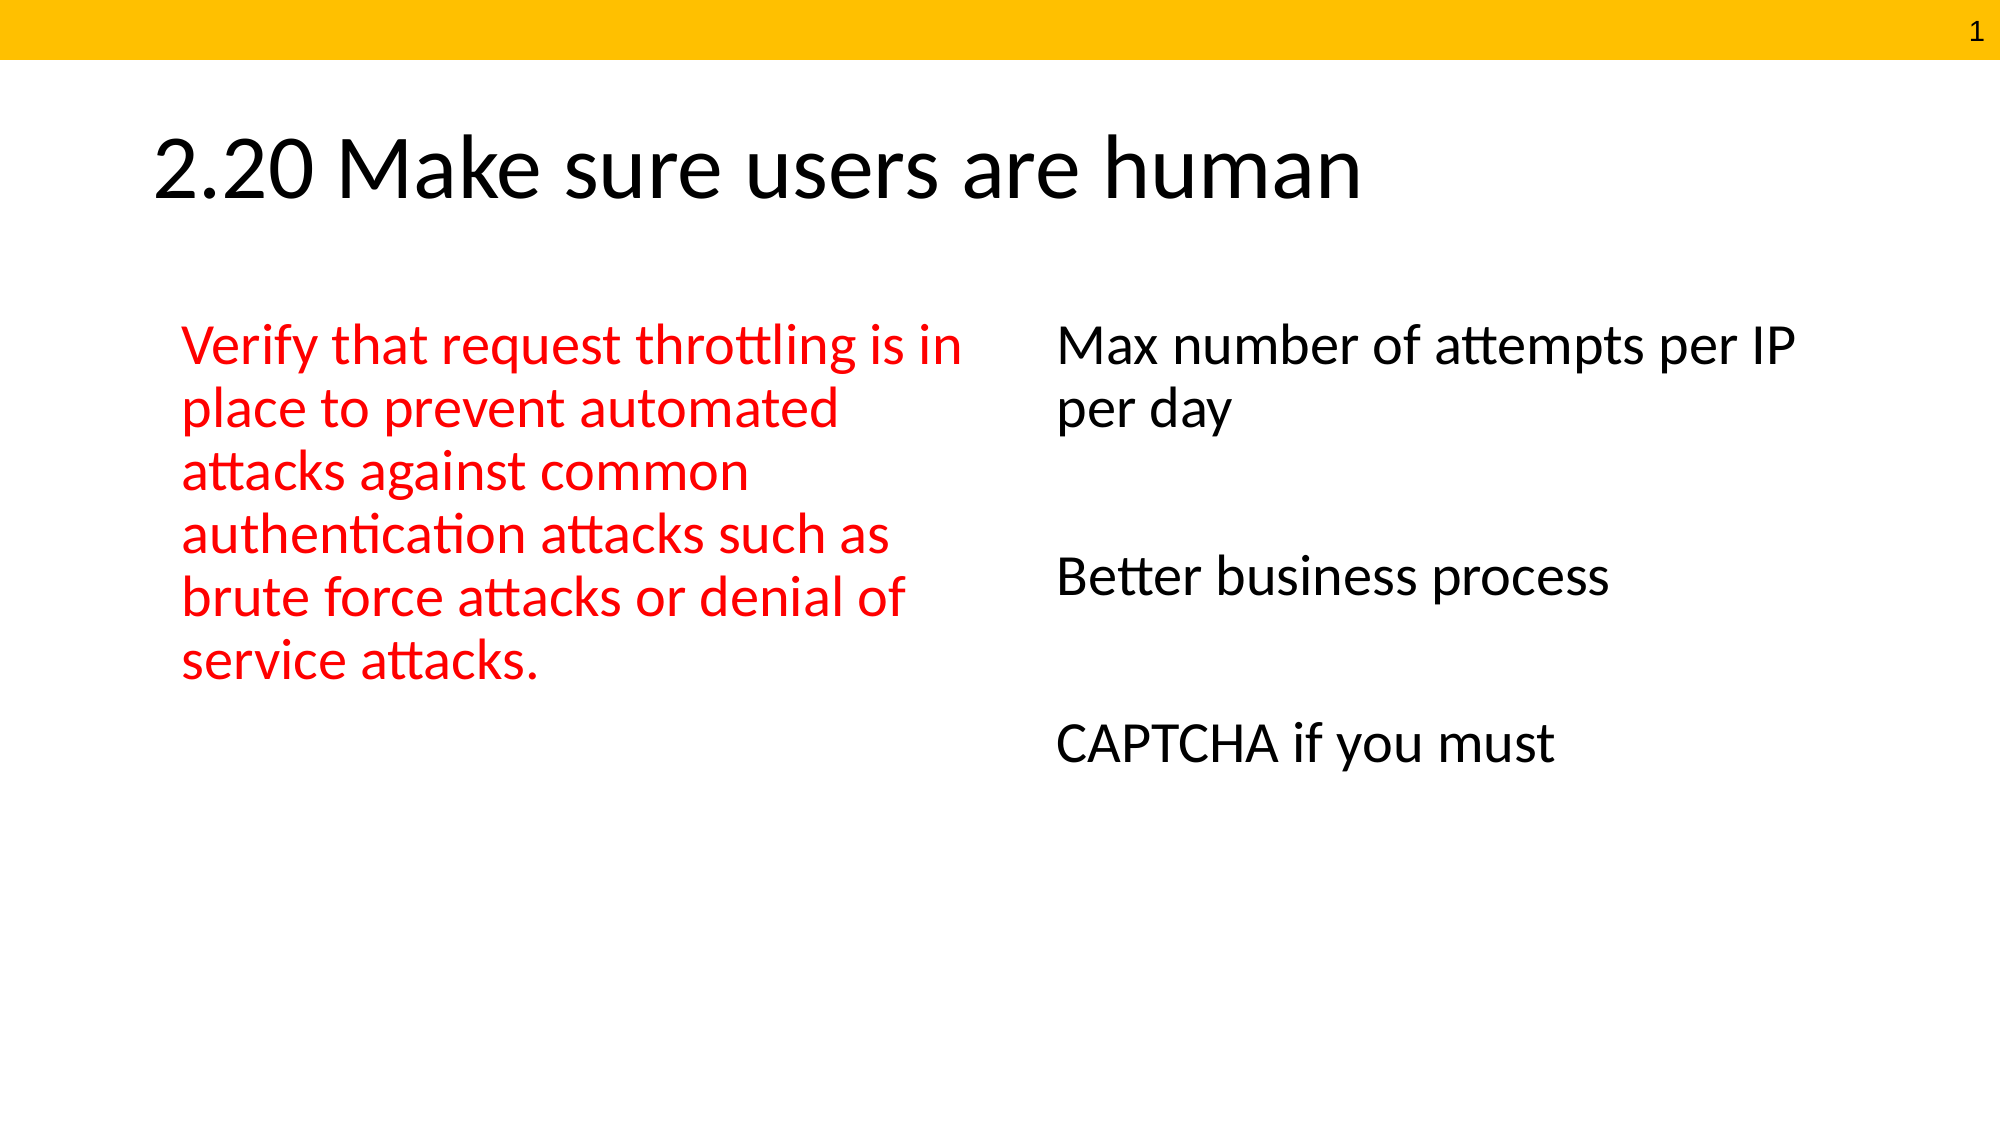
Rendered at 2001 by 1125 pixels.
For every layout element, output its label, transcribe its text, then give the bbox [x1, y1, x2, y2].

title 2.20 Make sure users are human [137, 59, 1863, 278]
list Verify that request throttling is in place to prevent automated attacks against common authentication attacks such as brute force attacks or denial of service attacks. [137, 299, 988, 1014]
list Max number of attempts per IP per day Better business process CAPTCHA if you must [1012, 299, 1863, 1014]
